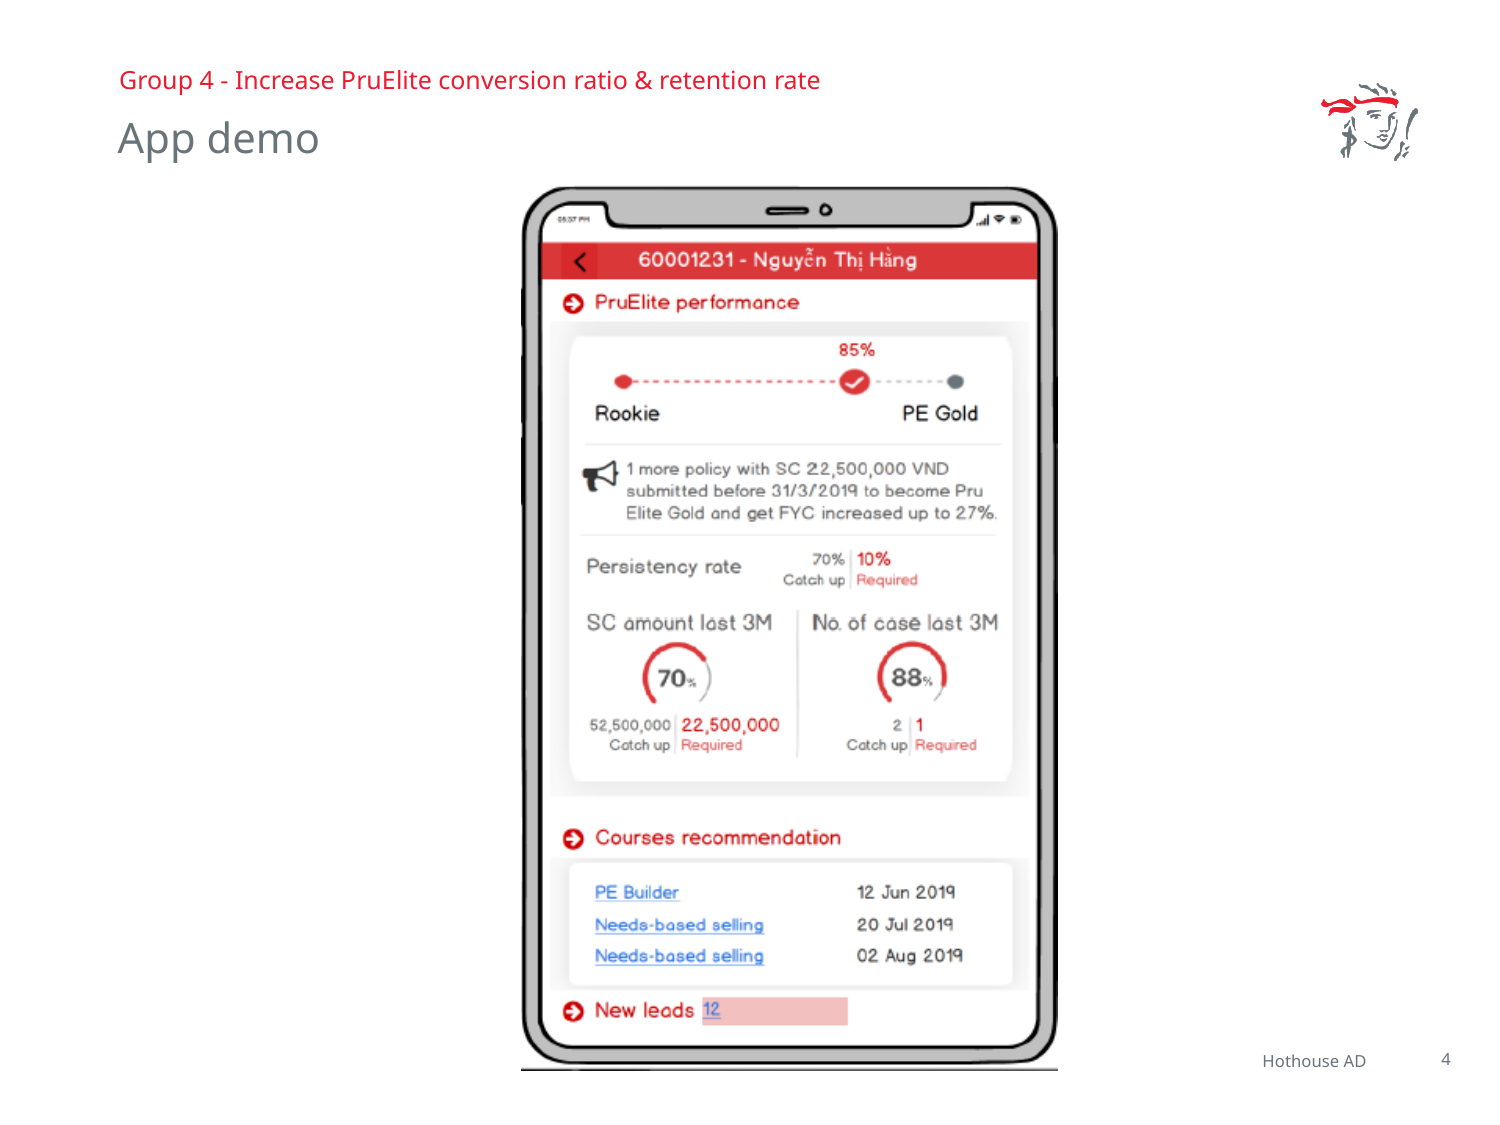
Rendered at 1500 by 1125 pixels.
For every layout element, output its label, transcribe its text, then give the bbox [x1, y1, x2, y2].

list Group 4 - Increase PruElite conversion ratio & retention rate [117, 69, 1255, 95]
picture [520, 181, 1058, 1071]
title App demo [117, 103, 1255, 182]
